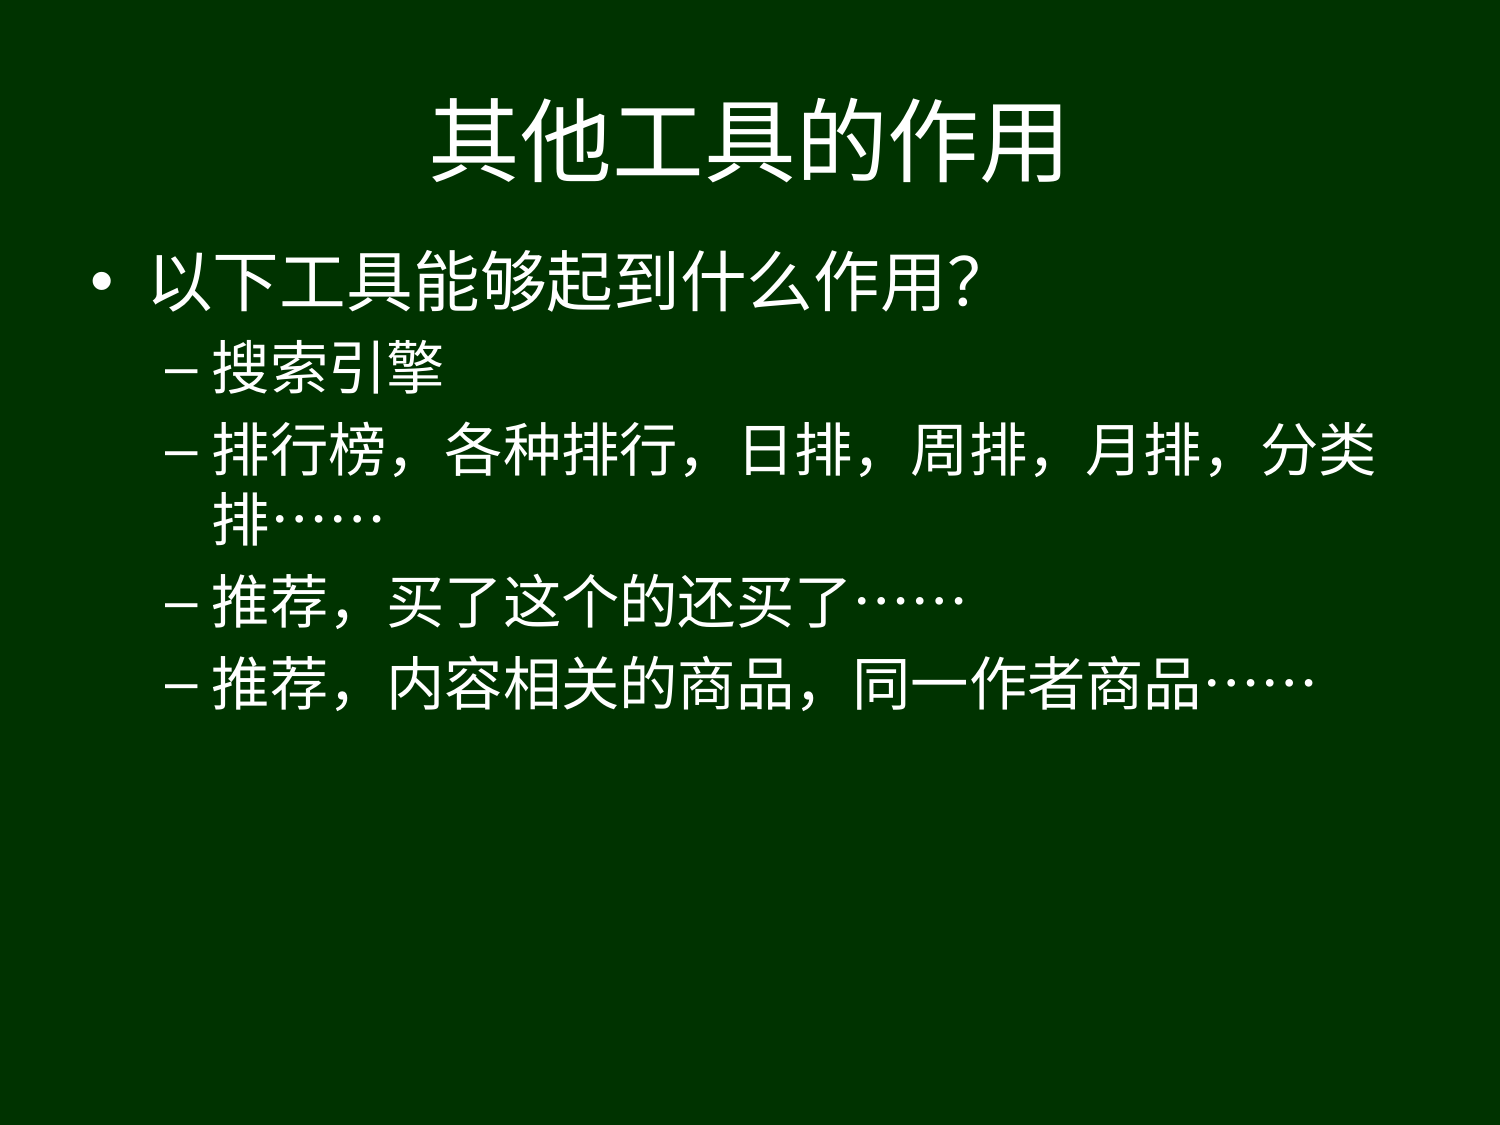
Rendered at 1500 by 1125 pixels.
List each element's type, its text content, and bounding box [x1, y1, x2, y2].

list 以下工具能够起到什么作用？ 搜索引擎 排行榜，各种排行，日排，周排，月排，分类排…… 推荐，买了这个的还买了…… 推荐，内容相关的商品，同一作者商品…… [75, 232, 1425, 976]
title 其他工具的作用 [75, 45, 1425, 232]
